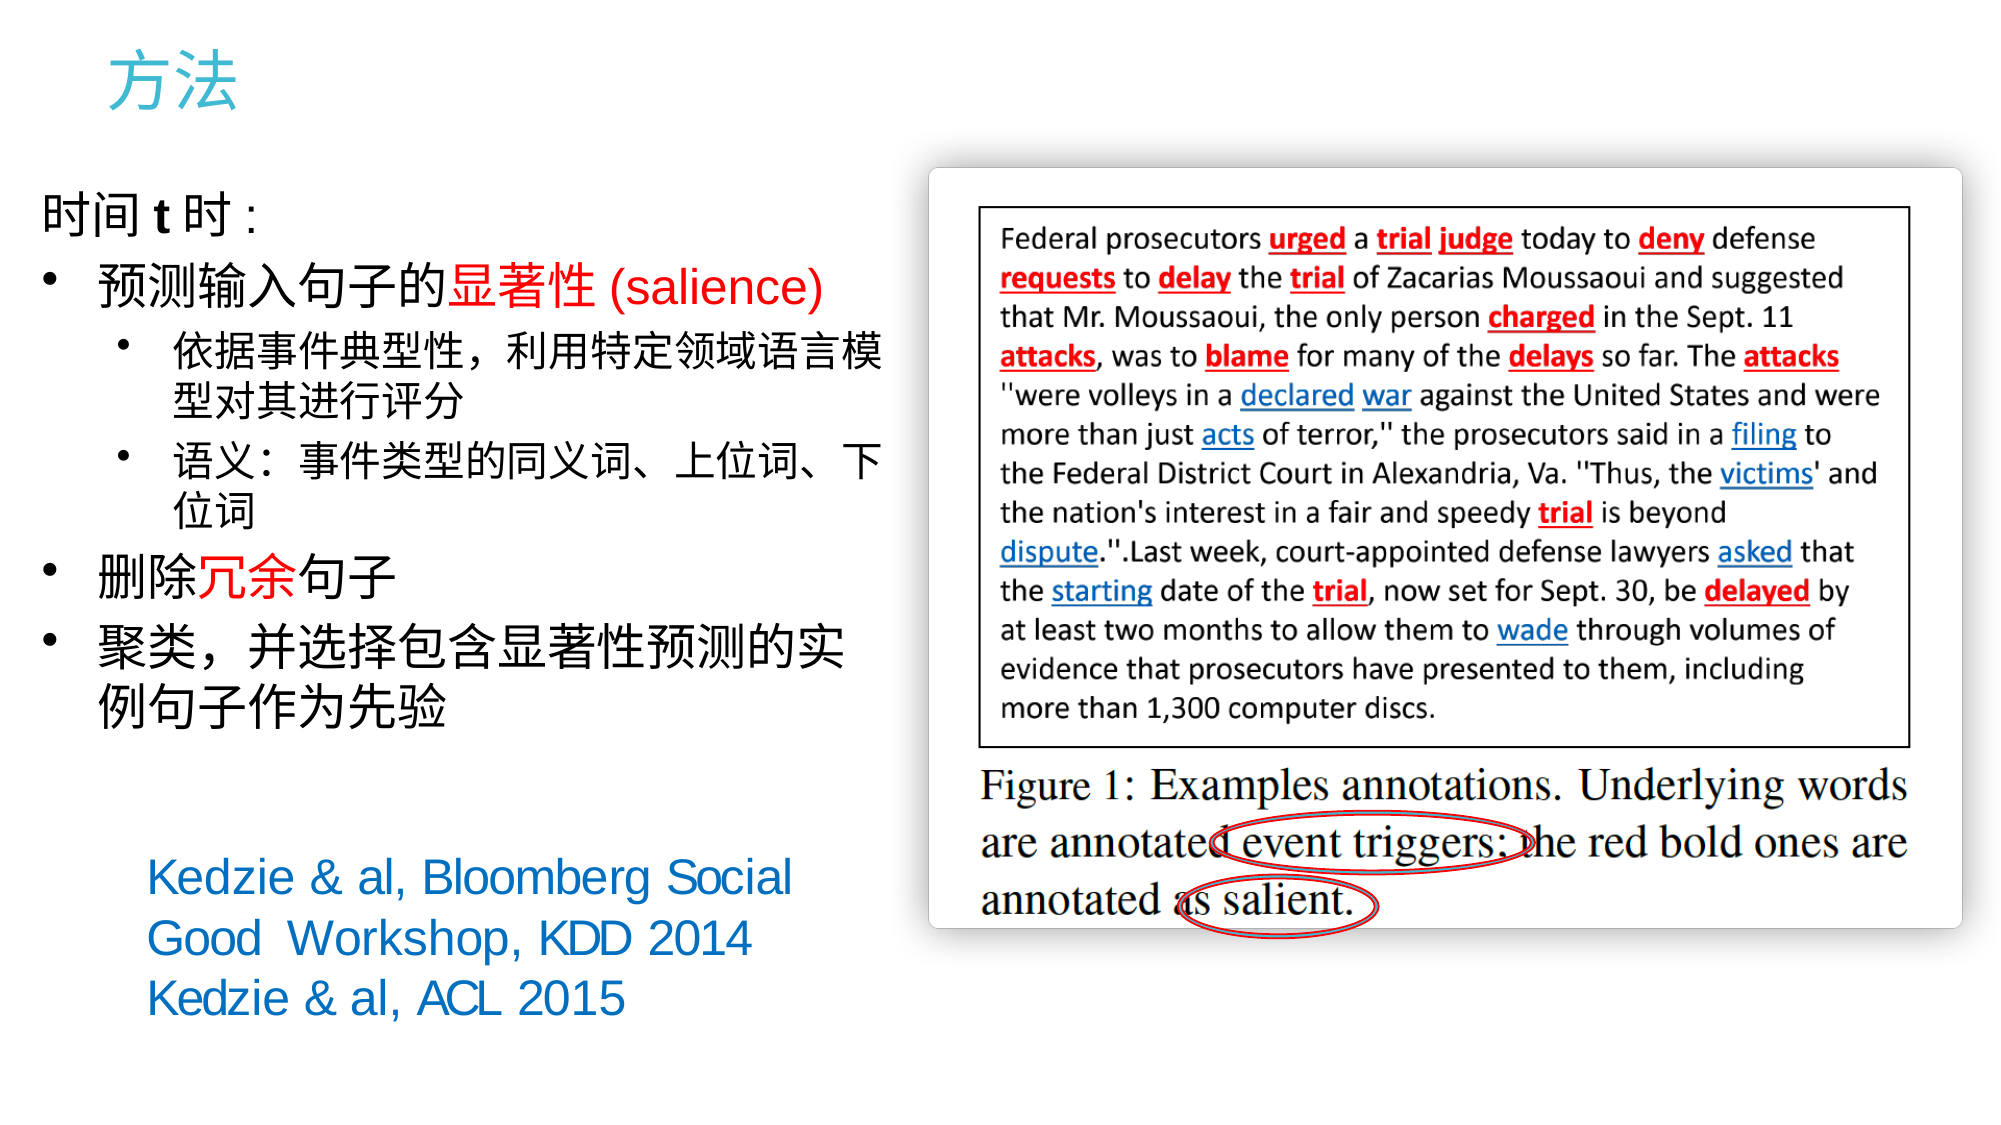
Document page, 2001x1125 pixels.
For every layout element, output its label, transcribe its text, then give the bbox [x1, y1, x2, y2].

picture [891, 130, 2000, 966]
text_box Kedzie & al, Bloomberg Social Good Workshop, KDD 2014 Kedzie & al, ACL 2015 [144, 842, 844, 1026]
text_box 时间t时: 预测输入句子的显著性(salience) 依据事件典型性，利用特定领域语言模型对其进行评分 语义：事件类型的同义词、上位词、下位词 删除冗余句子 聚类，并选择包含显著性预测的实例句子作为先验 [39, 171, 891, 736]
title 方法 [104, 0, 1420, 171]
